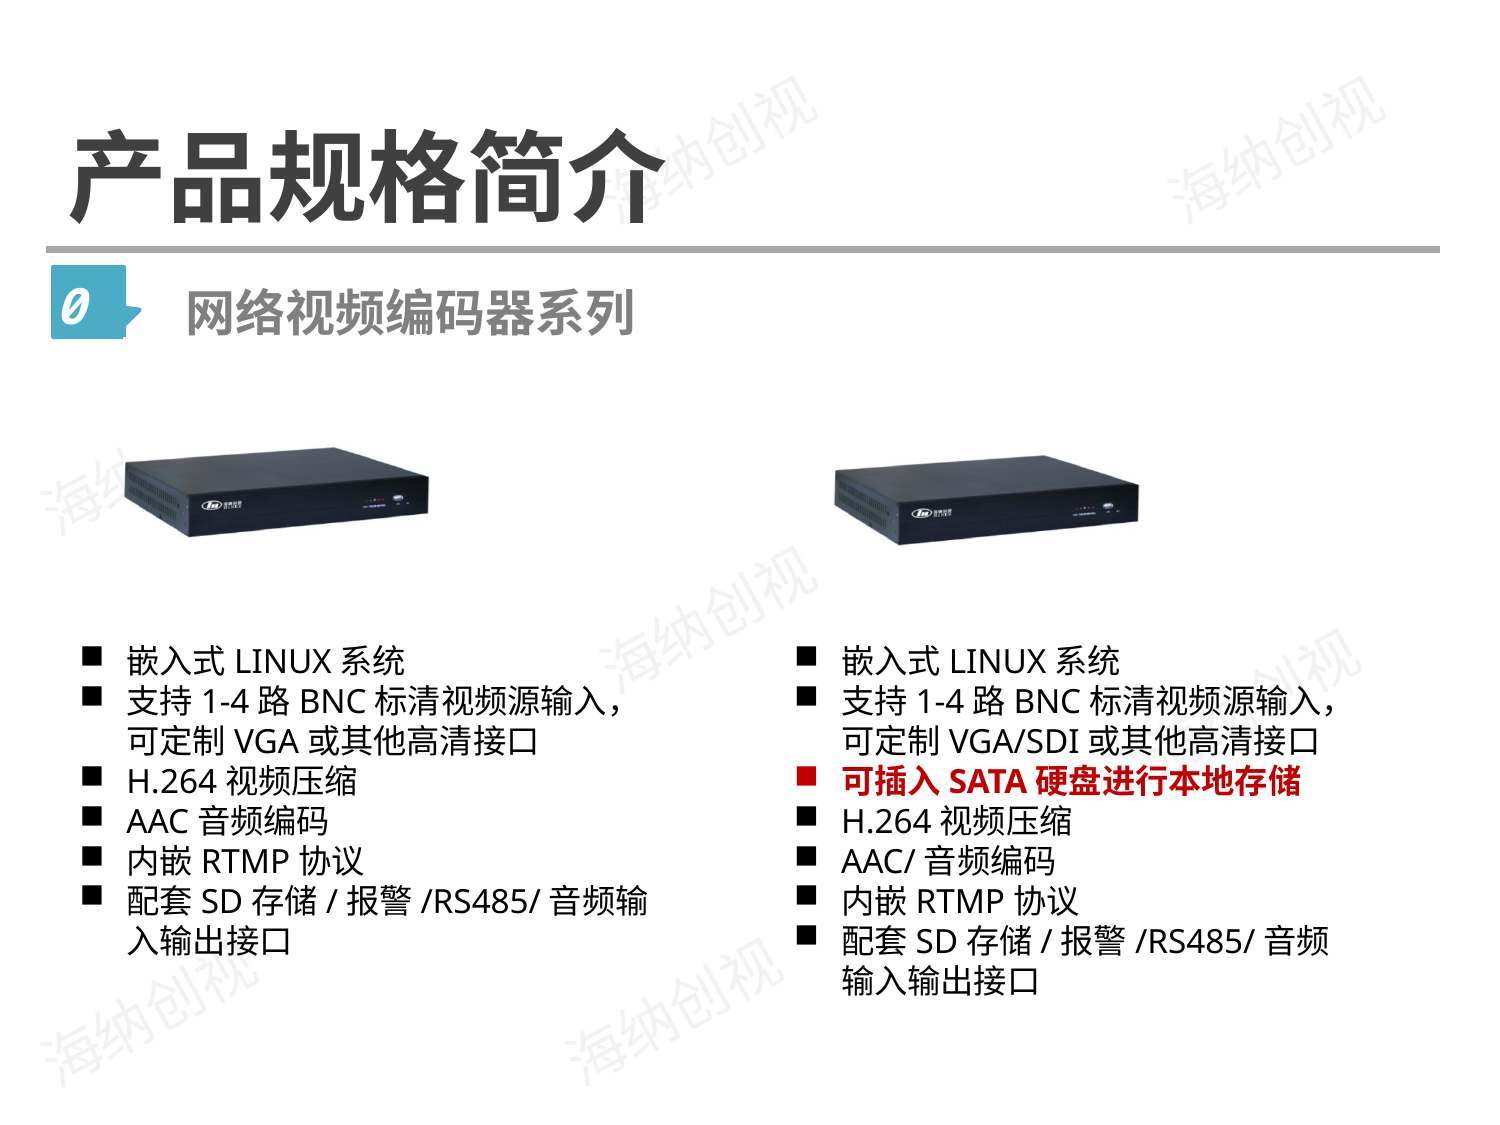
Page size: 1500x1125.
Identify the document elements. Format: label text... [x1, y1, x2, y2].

text_box 06 [41, 267, 124, 402]
picture [123, 337, 431, 638]
text_box 嵌入式LINUX系统 支持1-4路BNC标清视频源输入，可定制VGA/SDI或其他高清接口 可插入SATA硬盘进行本地存储 H.264视频压缩 AAC/音频编码 内嵌RTMP协议 配套SD存储/报警/RS485/音频输入输出接口 [779, 633, 1353, 1008]
text_box 嵌入式LINUX系统 支持1-4路BNC标清视频源输入，可定制VGA或其他高清接口 H.264视频压缩 AAC音频编码 内嵌RTMP协议 配套SD存储/报警/RS485/音频输入输出接口 [64, 633, 668, 968]
text_box 网络视频编码器系列 [171, 274, 1093, 349]
text_box [51, 265, 142, 336]
text_box 产品规格简介 [53, 107, 1353, 243]
picture [833, 344, 1141, 646]
